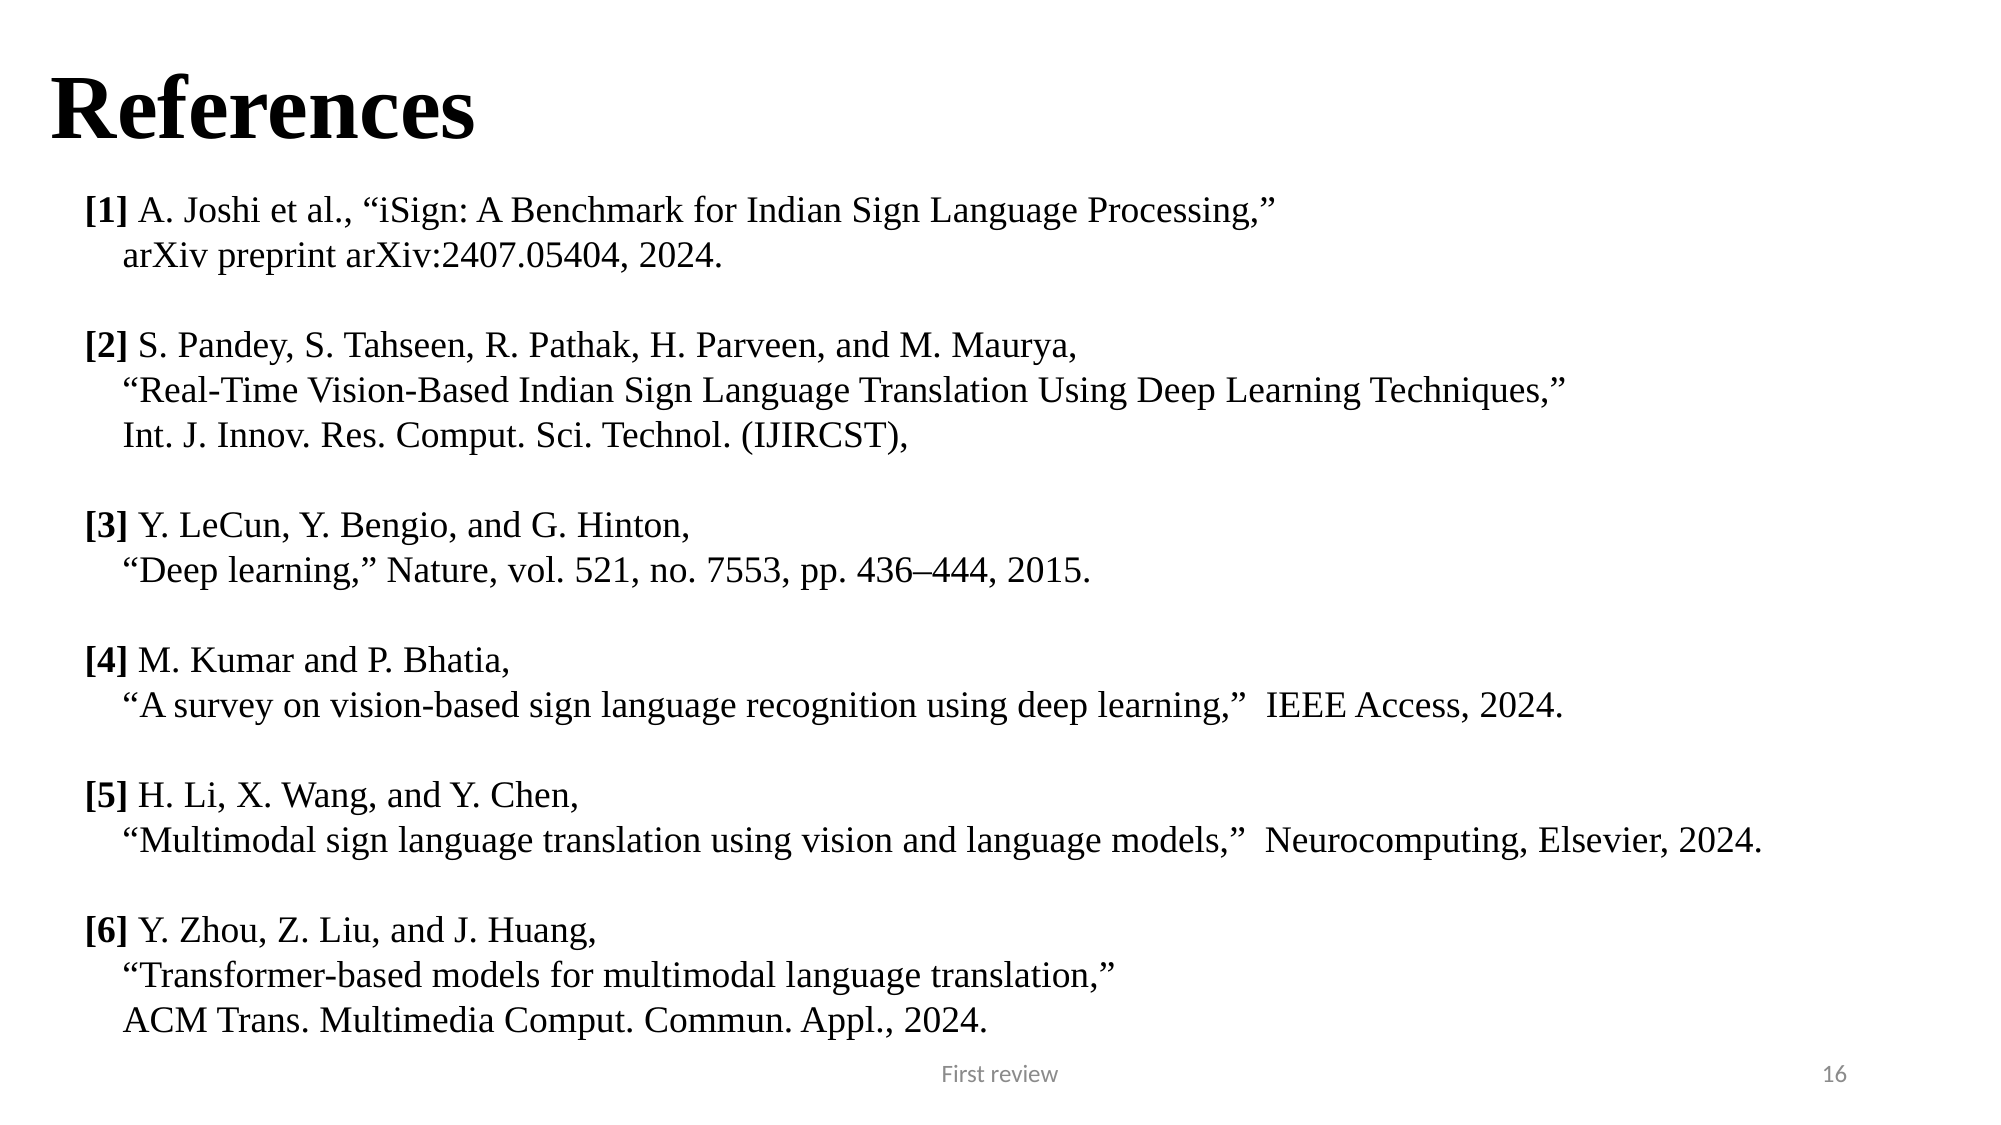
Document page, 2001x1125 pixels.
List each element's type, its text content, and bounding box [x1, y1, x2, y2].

footer First review [662, 1048, 1338, 1103]
text_box [1] A. Joshi et al., “iSign: A Benchmark for Indian Sign Language Processing,” arXiv preprint arXiv:2407.05404, 2024. [2] S. Pandey, S. Tahseen, R. Pathak, H. Parveen, and M. Maurya, “Real-Time Vision-Based Indian Sign Language Translation Using Deep Learning Techniques,” Int. J. Innov. Res. Comput. Sci. Technol. (IJIRCST), [3] Y. LeCun, Y. Bengio, and G. Hinton, “Deep learning,” Nature, vol. 521, no. 7553, pp. 436–444, 2015. [4] M. Kumar and P. Bhatia, “A survey on vision-based sign language recognition using deep learning,” IEEE Access, 2024. [5] H. Li, X. Wang, and Y. Chen, “Multimodal sign language translation using vision and language models,” Neurocomputing, Elsevier, 2024. [6] Y. Zhou, Z. Liu, and J. Huang, “Transformer-based models for multimodal language translation,” ACM Trans. Multimedia Comput. Commun. Appl., 2024. [69, 177, 2000, 1048]
title References [35, 0, 1761, 218]
slide_number 16 [1412, 1048, 1863, 1103]
